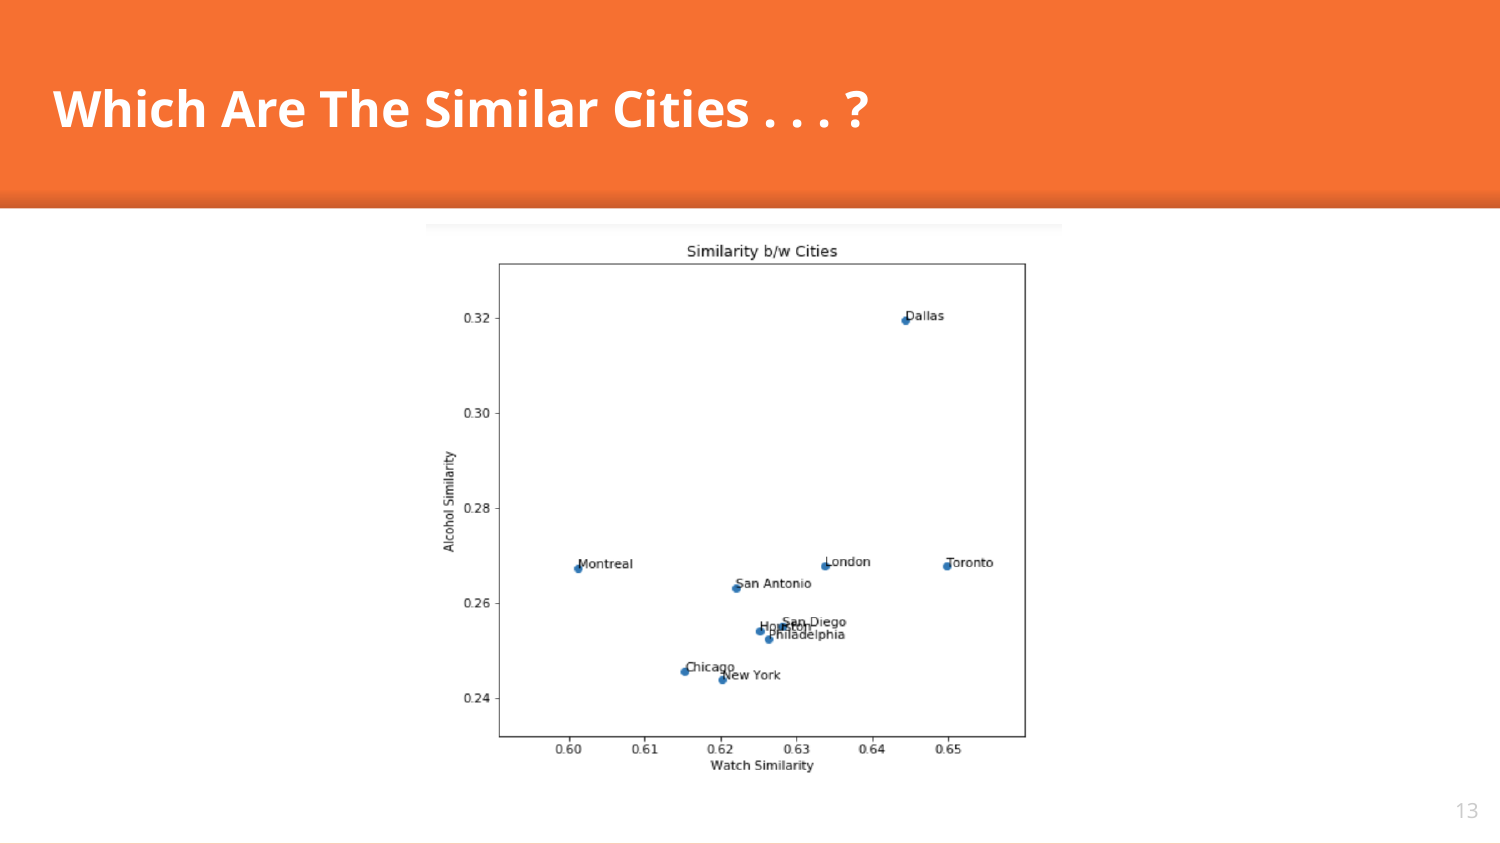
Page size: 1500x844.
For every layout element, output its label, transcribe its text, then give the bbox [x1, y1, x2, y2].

picture [425, 223, 1075, 791]
title Which Are The Similar Cities . . . ? [38, 30, 1463, 186]
slide_number 13 [1403, 779, 1494, 844]
